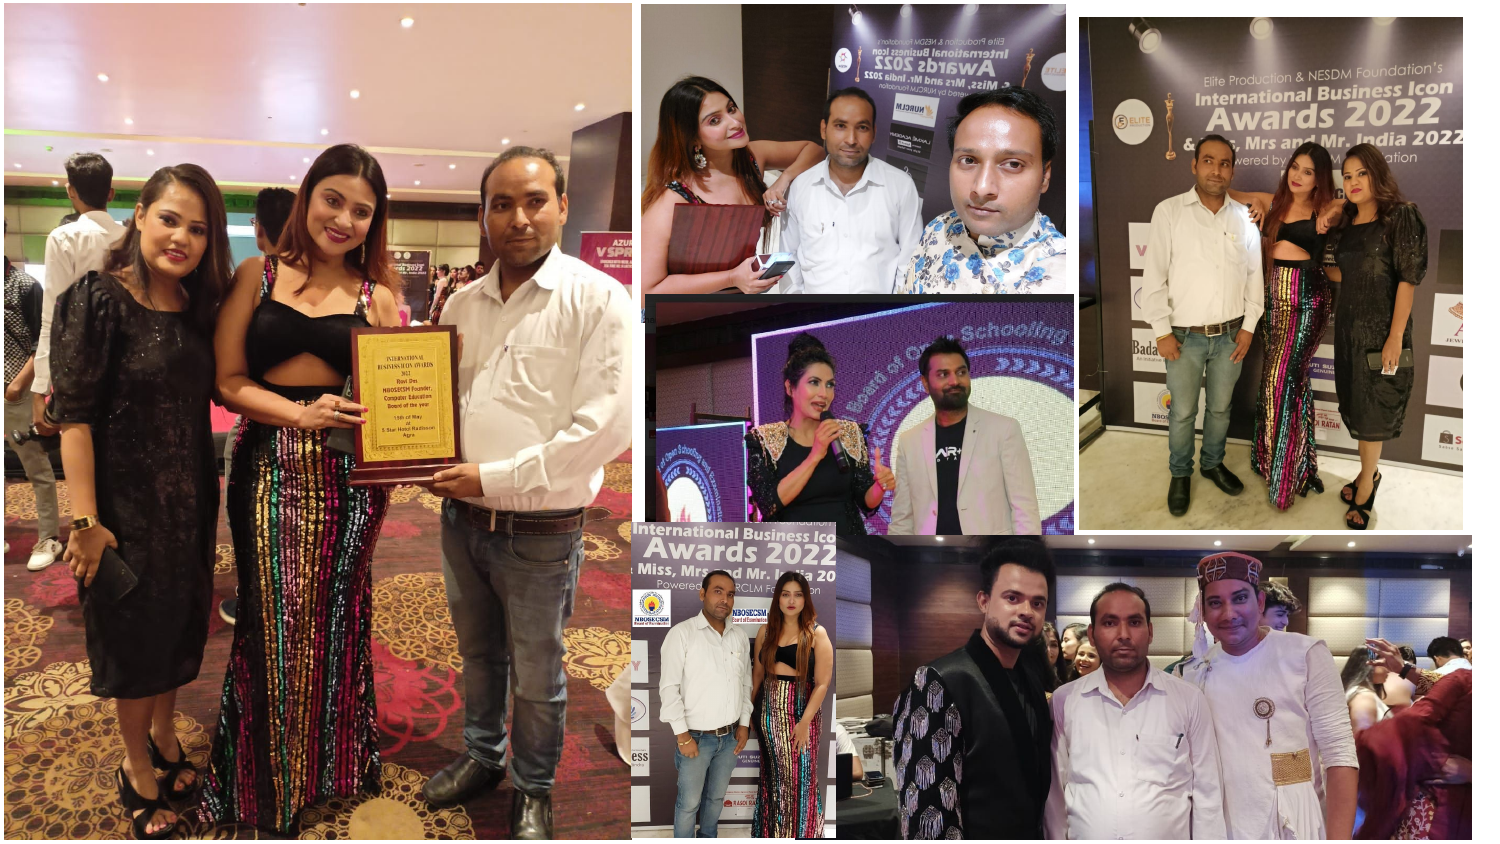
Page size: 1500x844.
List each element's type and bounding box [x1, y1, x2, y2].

picture [641, 4, 1066, 17]
text_box [630, 17, 1473, 840]
picture [3, 3, 632, 840]
